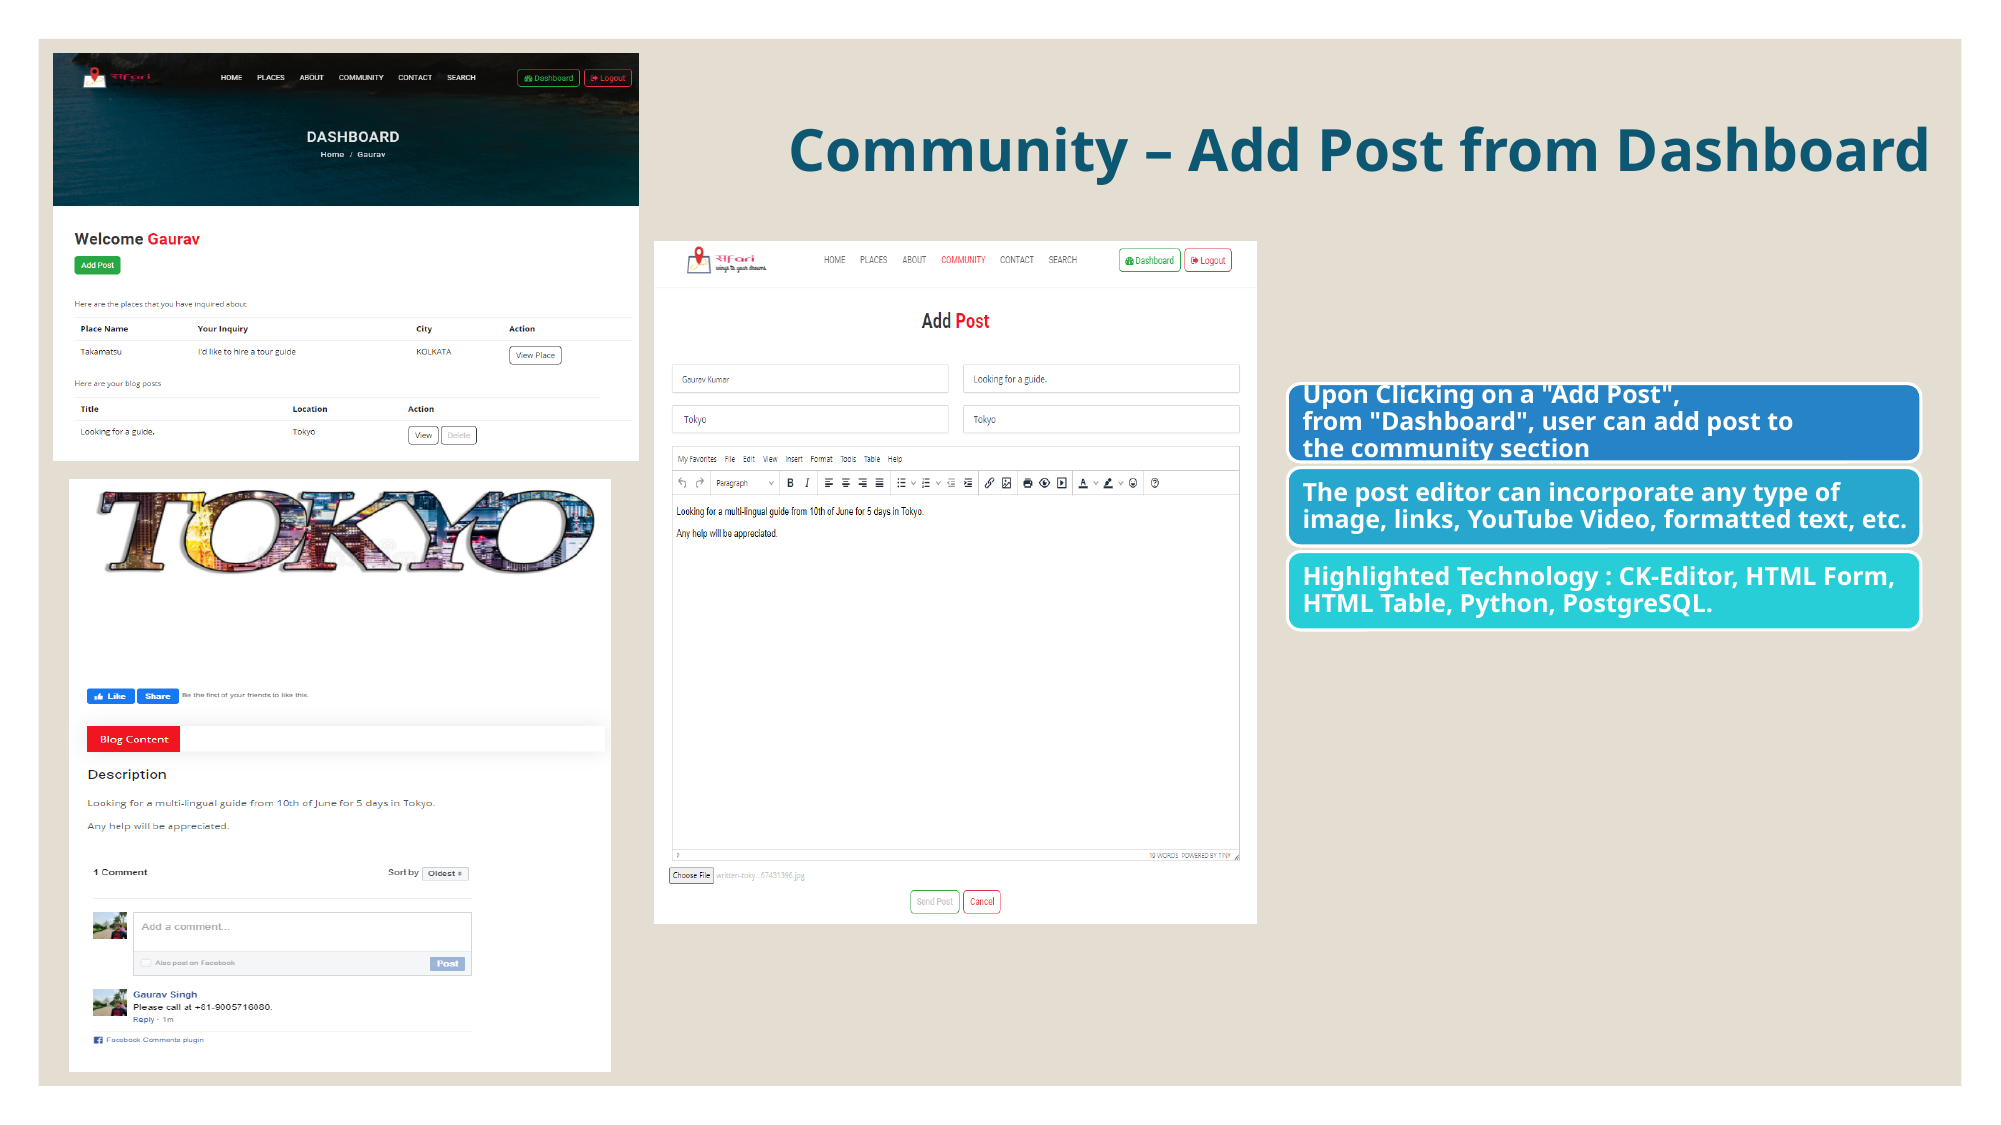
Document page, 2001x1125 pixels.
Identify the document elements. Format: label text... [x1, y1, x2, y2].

picture [105, 187, 116, 192]
title Community – Add Post from Dashboard [773, 80, 1948, 226]
picture [69, 479, 611, 1072]
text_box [1287, 341, 1921, 673]
picture [654, 241, 1257, 924]
picture [53, 190, 82, 196]
picture [53, 53, 639, 461]
